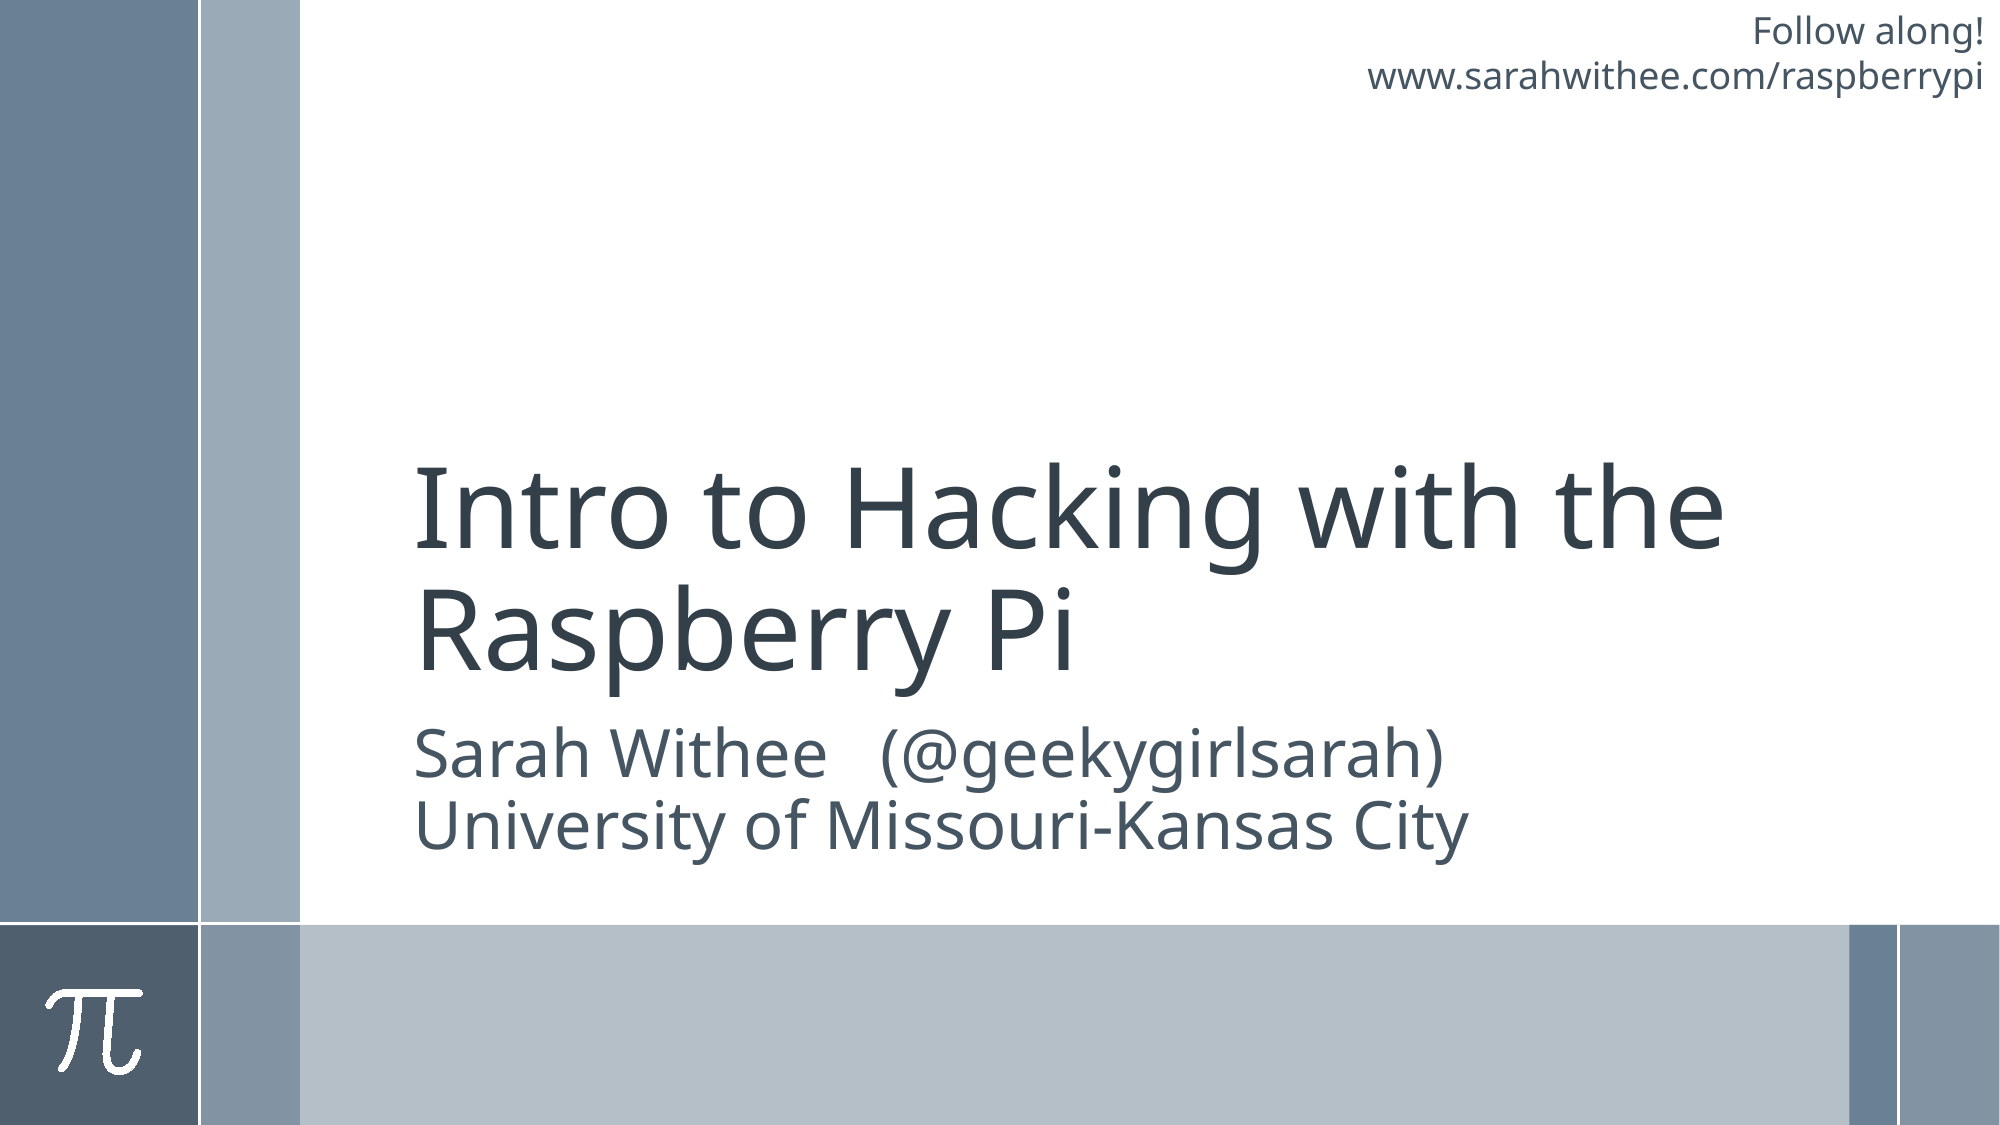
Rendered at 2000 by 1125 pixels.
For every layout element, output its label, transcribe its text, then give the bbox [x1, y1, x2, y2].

subtitle Sarah Withee (@geekygirlsarah) University of Missouri-Kansas City [398, 712, 1632, 896]
title Intro to Hacking with the Raspberry Pi [398, 262, 1765, 703]
text_box Follow along! www.sarahwithee.com/raspberrypi [1237, 0, 2000, 105]
